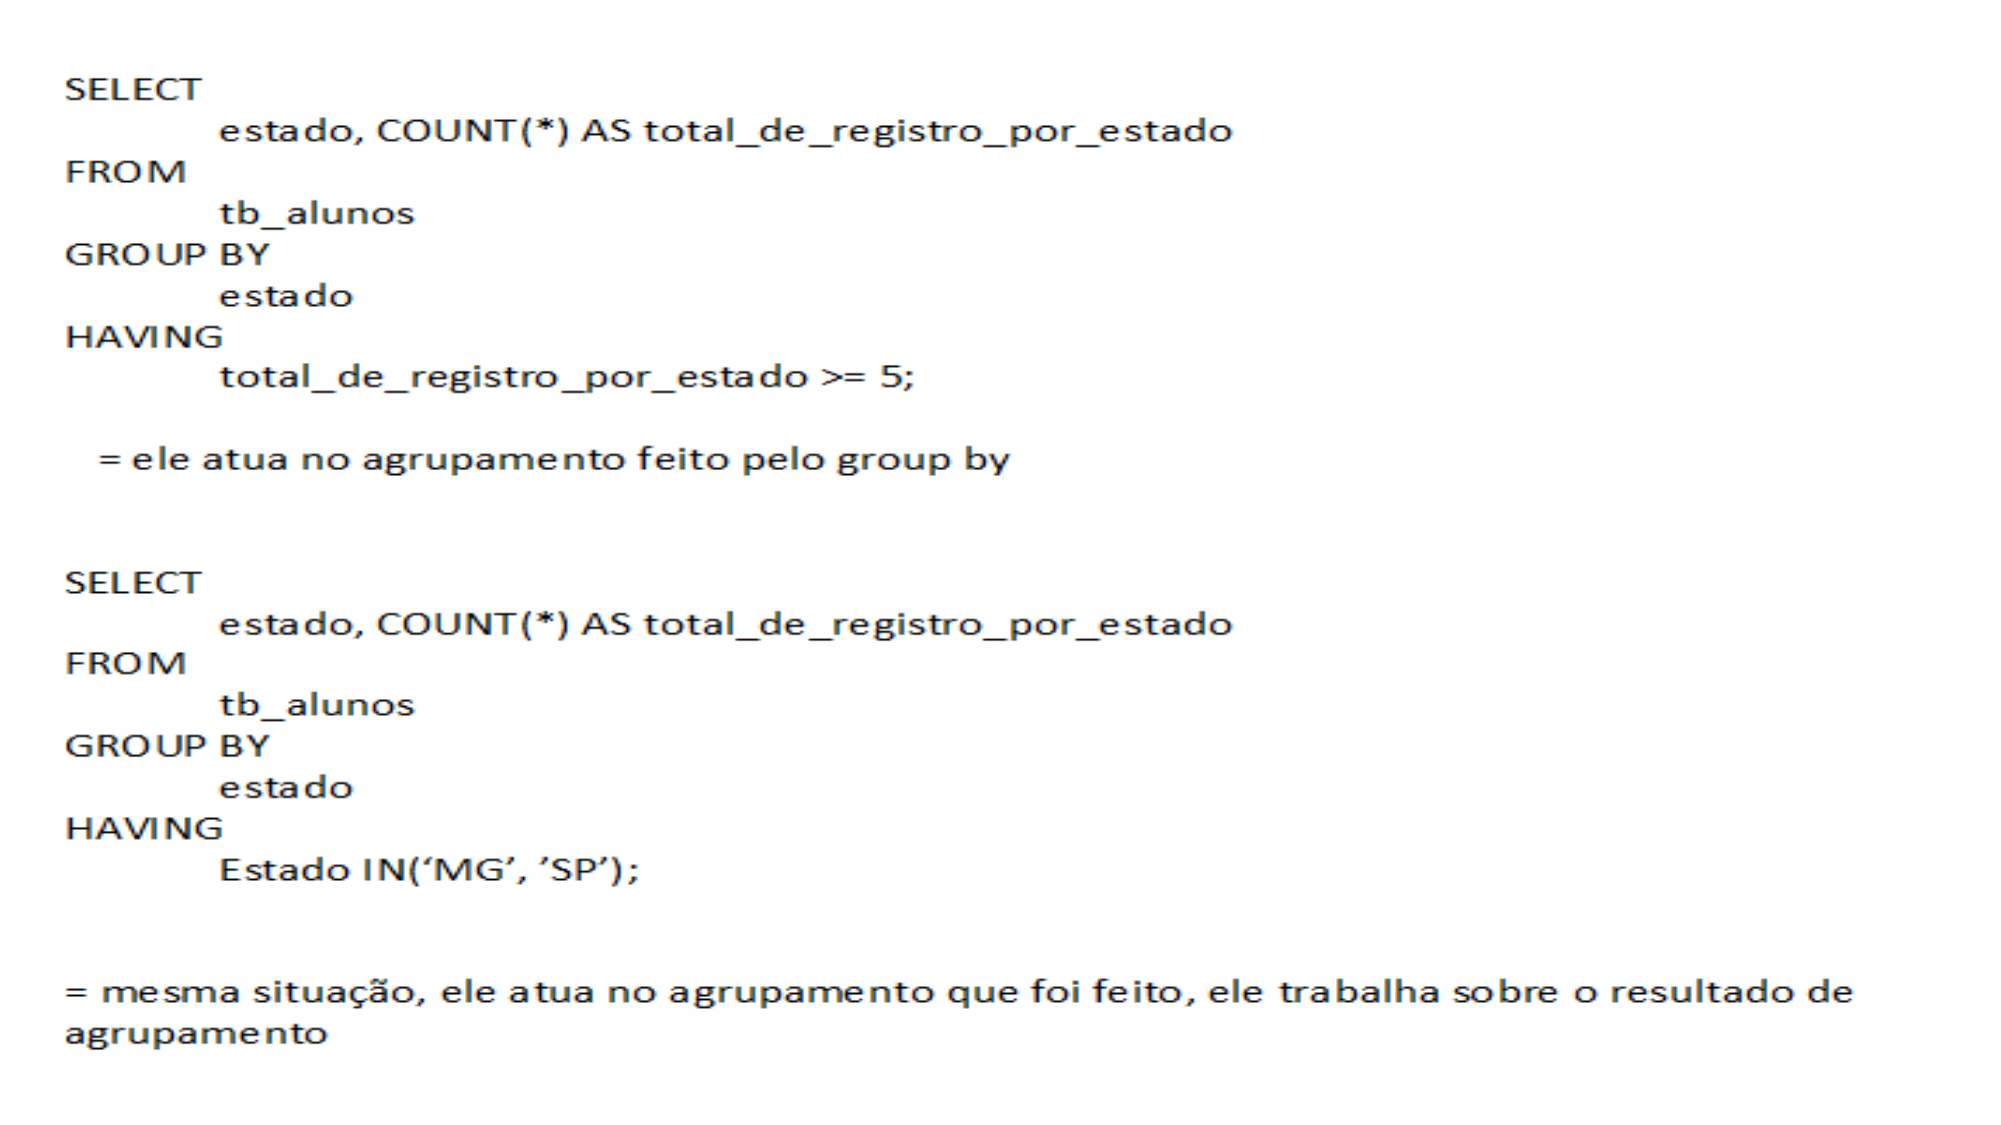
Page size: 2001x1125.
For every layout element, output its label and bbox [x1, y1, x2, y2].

picture [65, 69, 1928, 1054]
